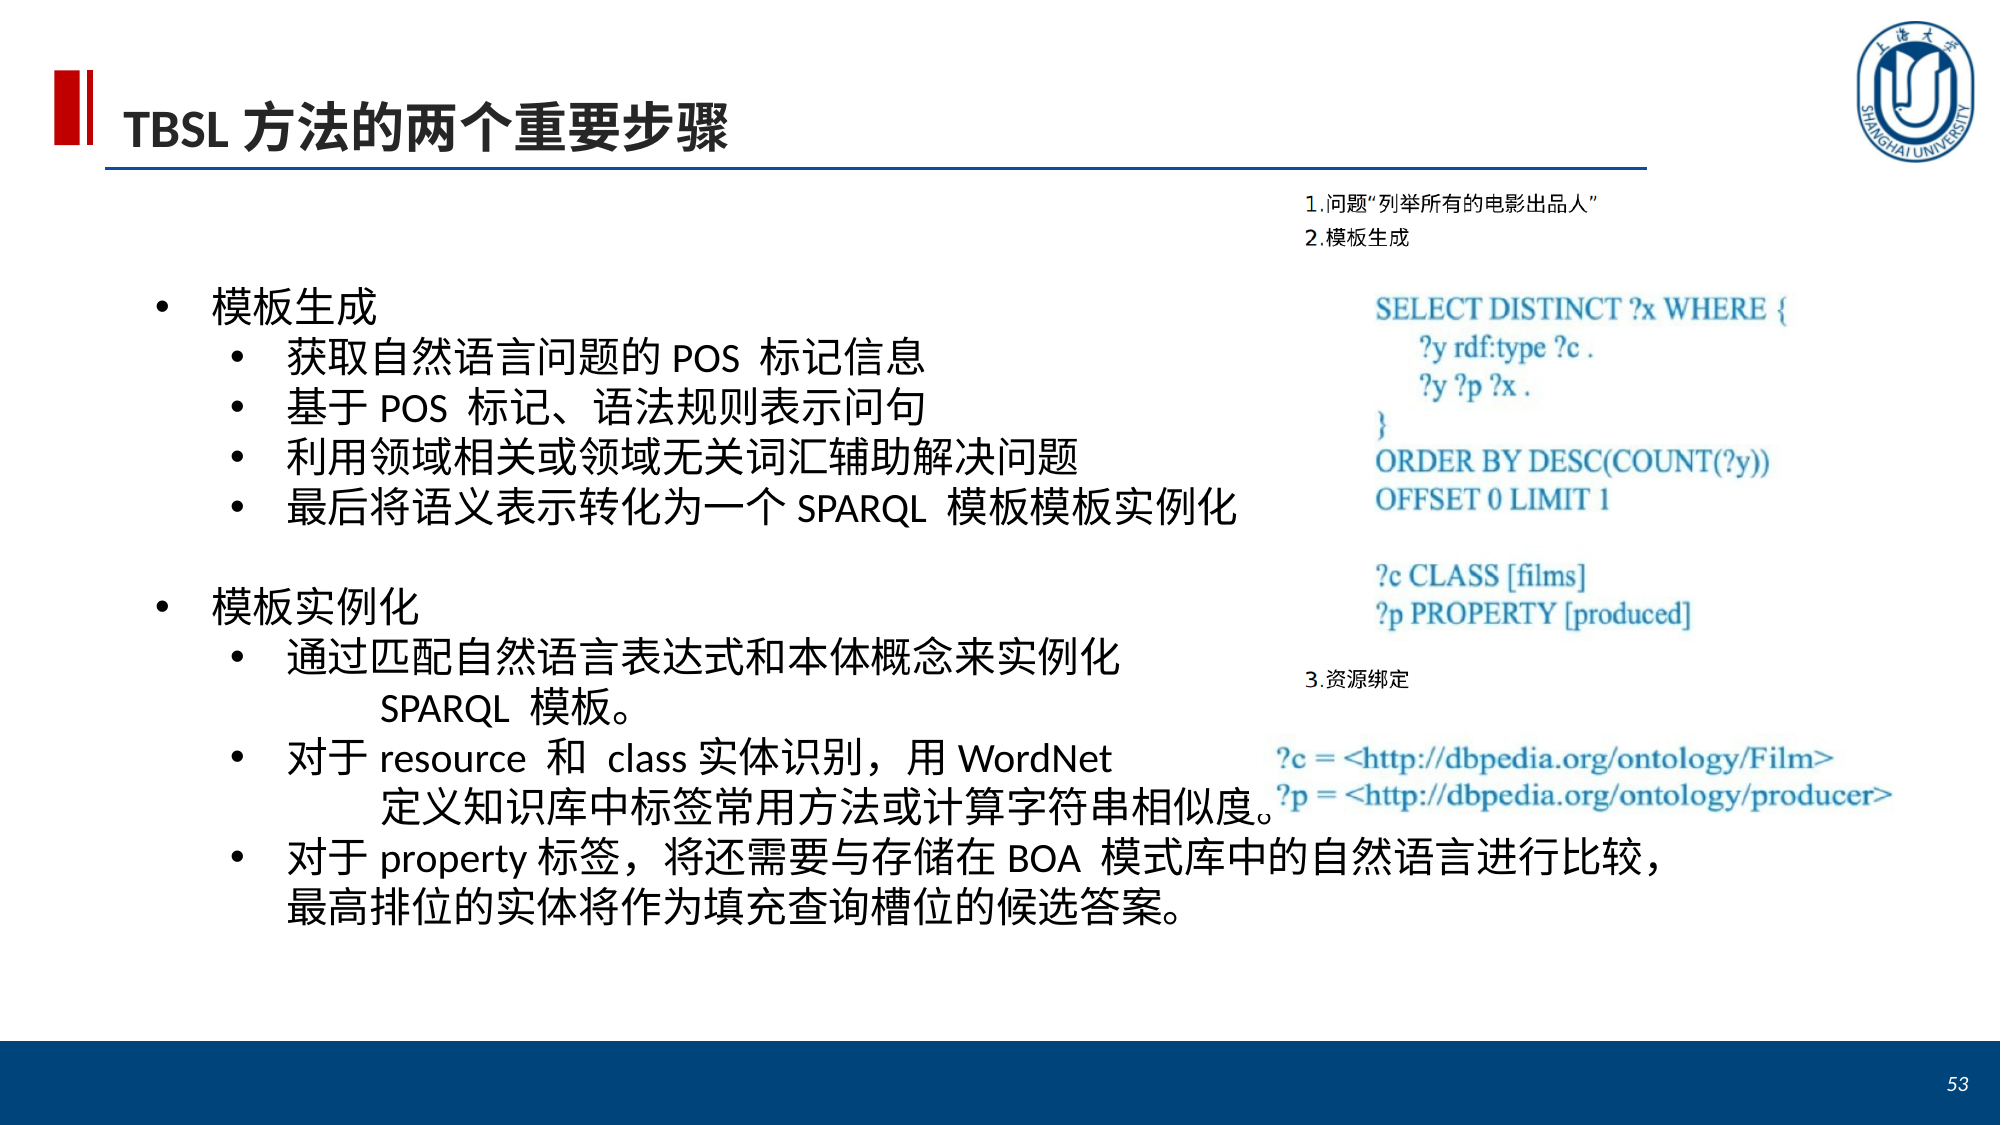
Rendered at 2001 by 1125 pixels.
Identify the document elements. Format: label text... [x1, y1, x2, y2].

title TBSL方法的两个重要步骤 [108, 37, 1648, 167]
text_box 模板生成 获取自然语言问题的POS 标记信息 基于POS 标记、语法规则表示问句 利用领域相关或领域无关词汇辅助解决问题 最后将语义表示转化为一个SPARQL 模板模板实例化 模板实例化 通过匹配自然语言表达式和本体概念来实例化 SPARQL 模板。 对于resource 和 class实体识别，用WordNet 定义知识库中标签常用方法或计算字符串相似度。 对于property标签，将还需要与存储在BOA 模式库中的自然语言进行比较，最高排位的实体将作为填充查询槽位的候选答案。 [140, 273, 1738, 939]
picture [1249, 188, 1897, 815]
slide_number 53 [1768, 1052, 1984, 1113]
picture [1855, 21, 1978, 163]
